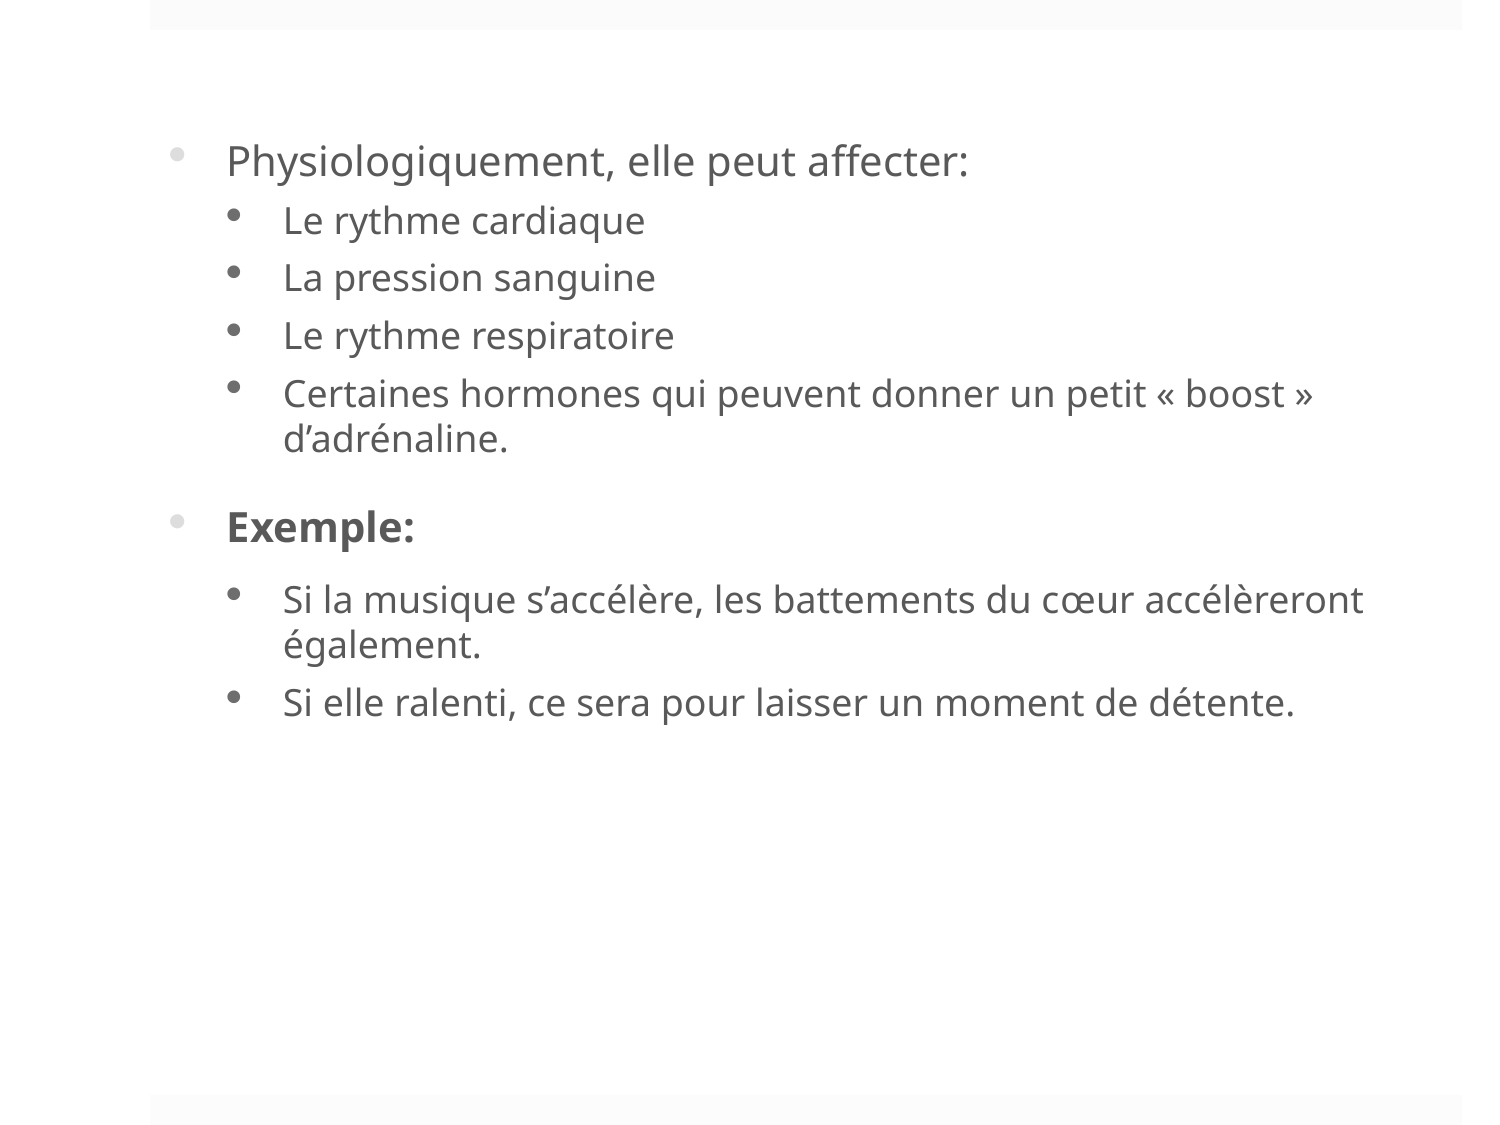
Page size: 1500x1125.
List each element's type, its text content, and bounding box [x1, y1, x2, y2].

text_box Physiologiquement, elle peut affecter: Le rythme cardiaque La pression sanguine Le rythme respiratoire Certaines hormones qui peuvent donner un petit « boost » d’adrénaline. Exemple: Si la musique s’accélère, les battements du cœur accélèreront également. Si elle ralenti, ce sera pour laisser un moment de détente. [155, 126, 1434, 802]
